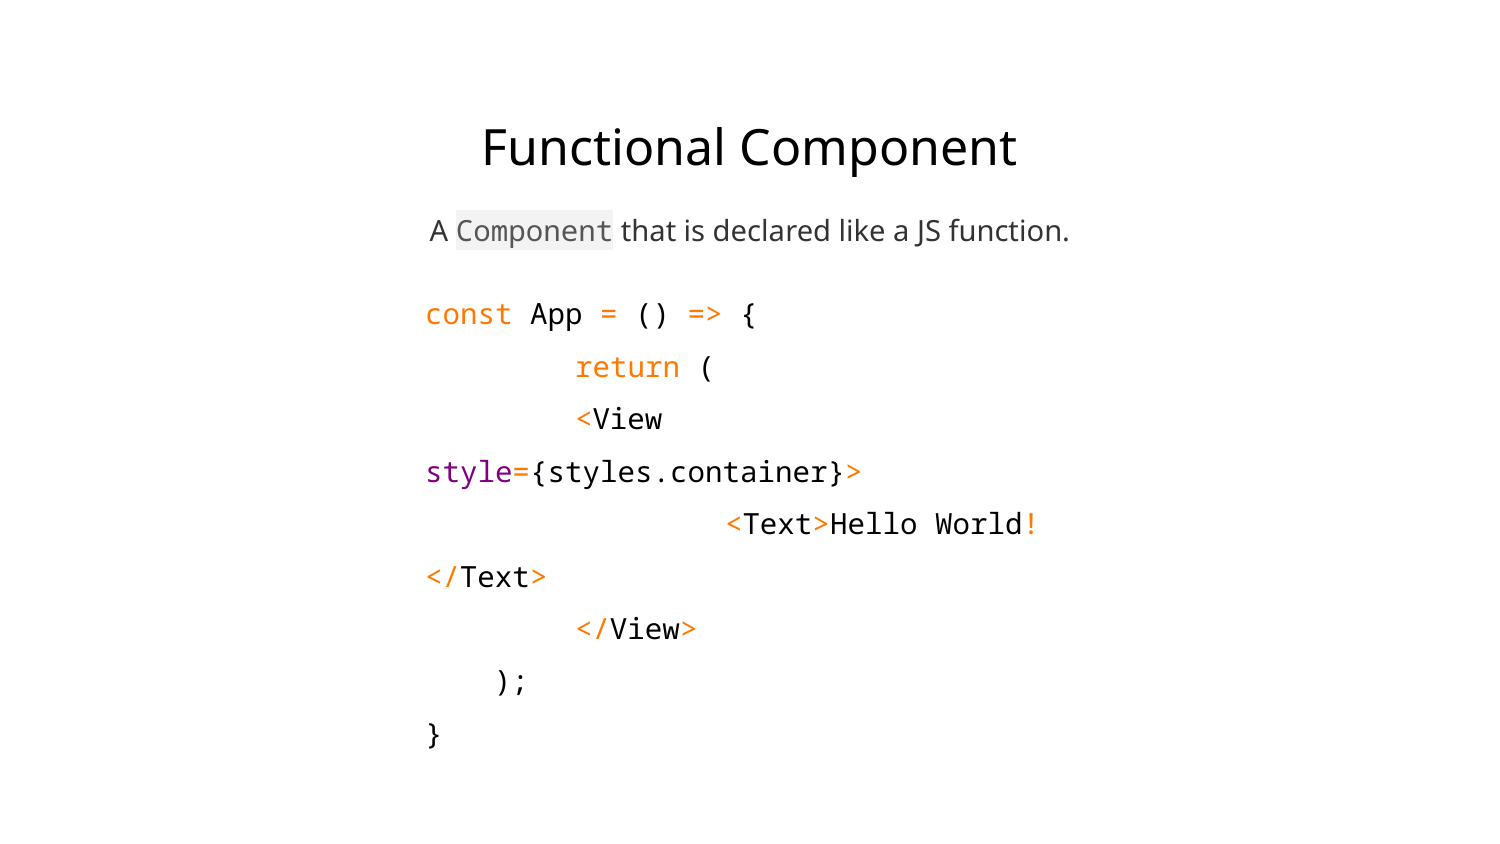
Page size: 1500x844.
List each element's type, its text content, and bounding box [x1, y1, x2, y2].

text_box Functional Component [0, 55, 1500, 236]
text_box const App = () => { return ( <View style={styles.container}> <Text>Hello World!</Text> </View> ); } [403, 263, 1097, 818]
text_box A Component that is declared like a JS function. [159, 197, 1341, 264]
